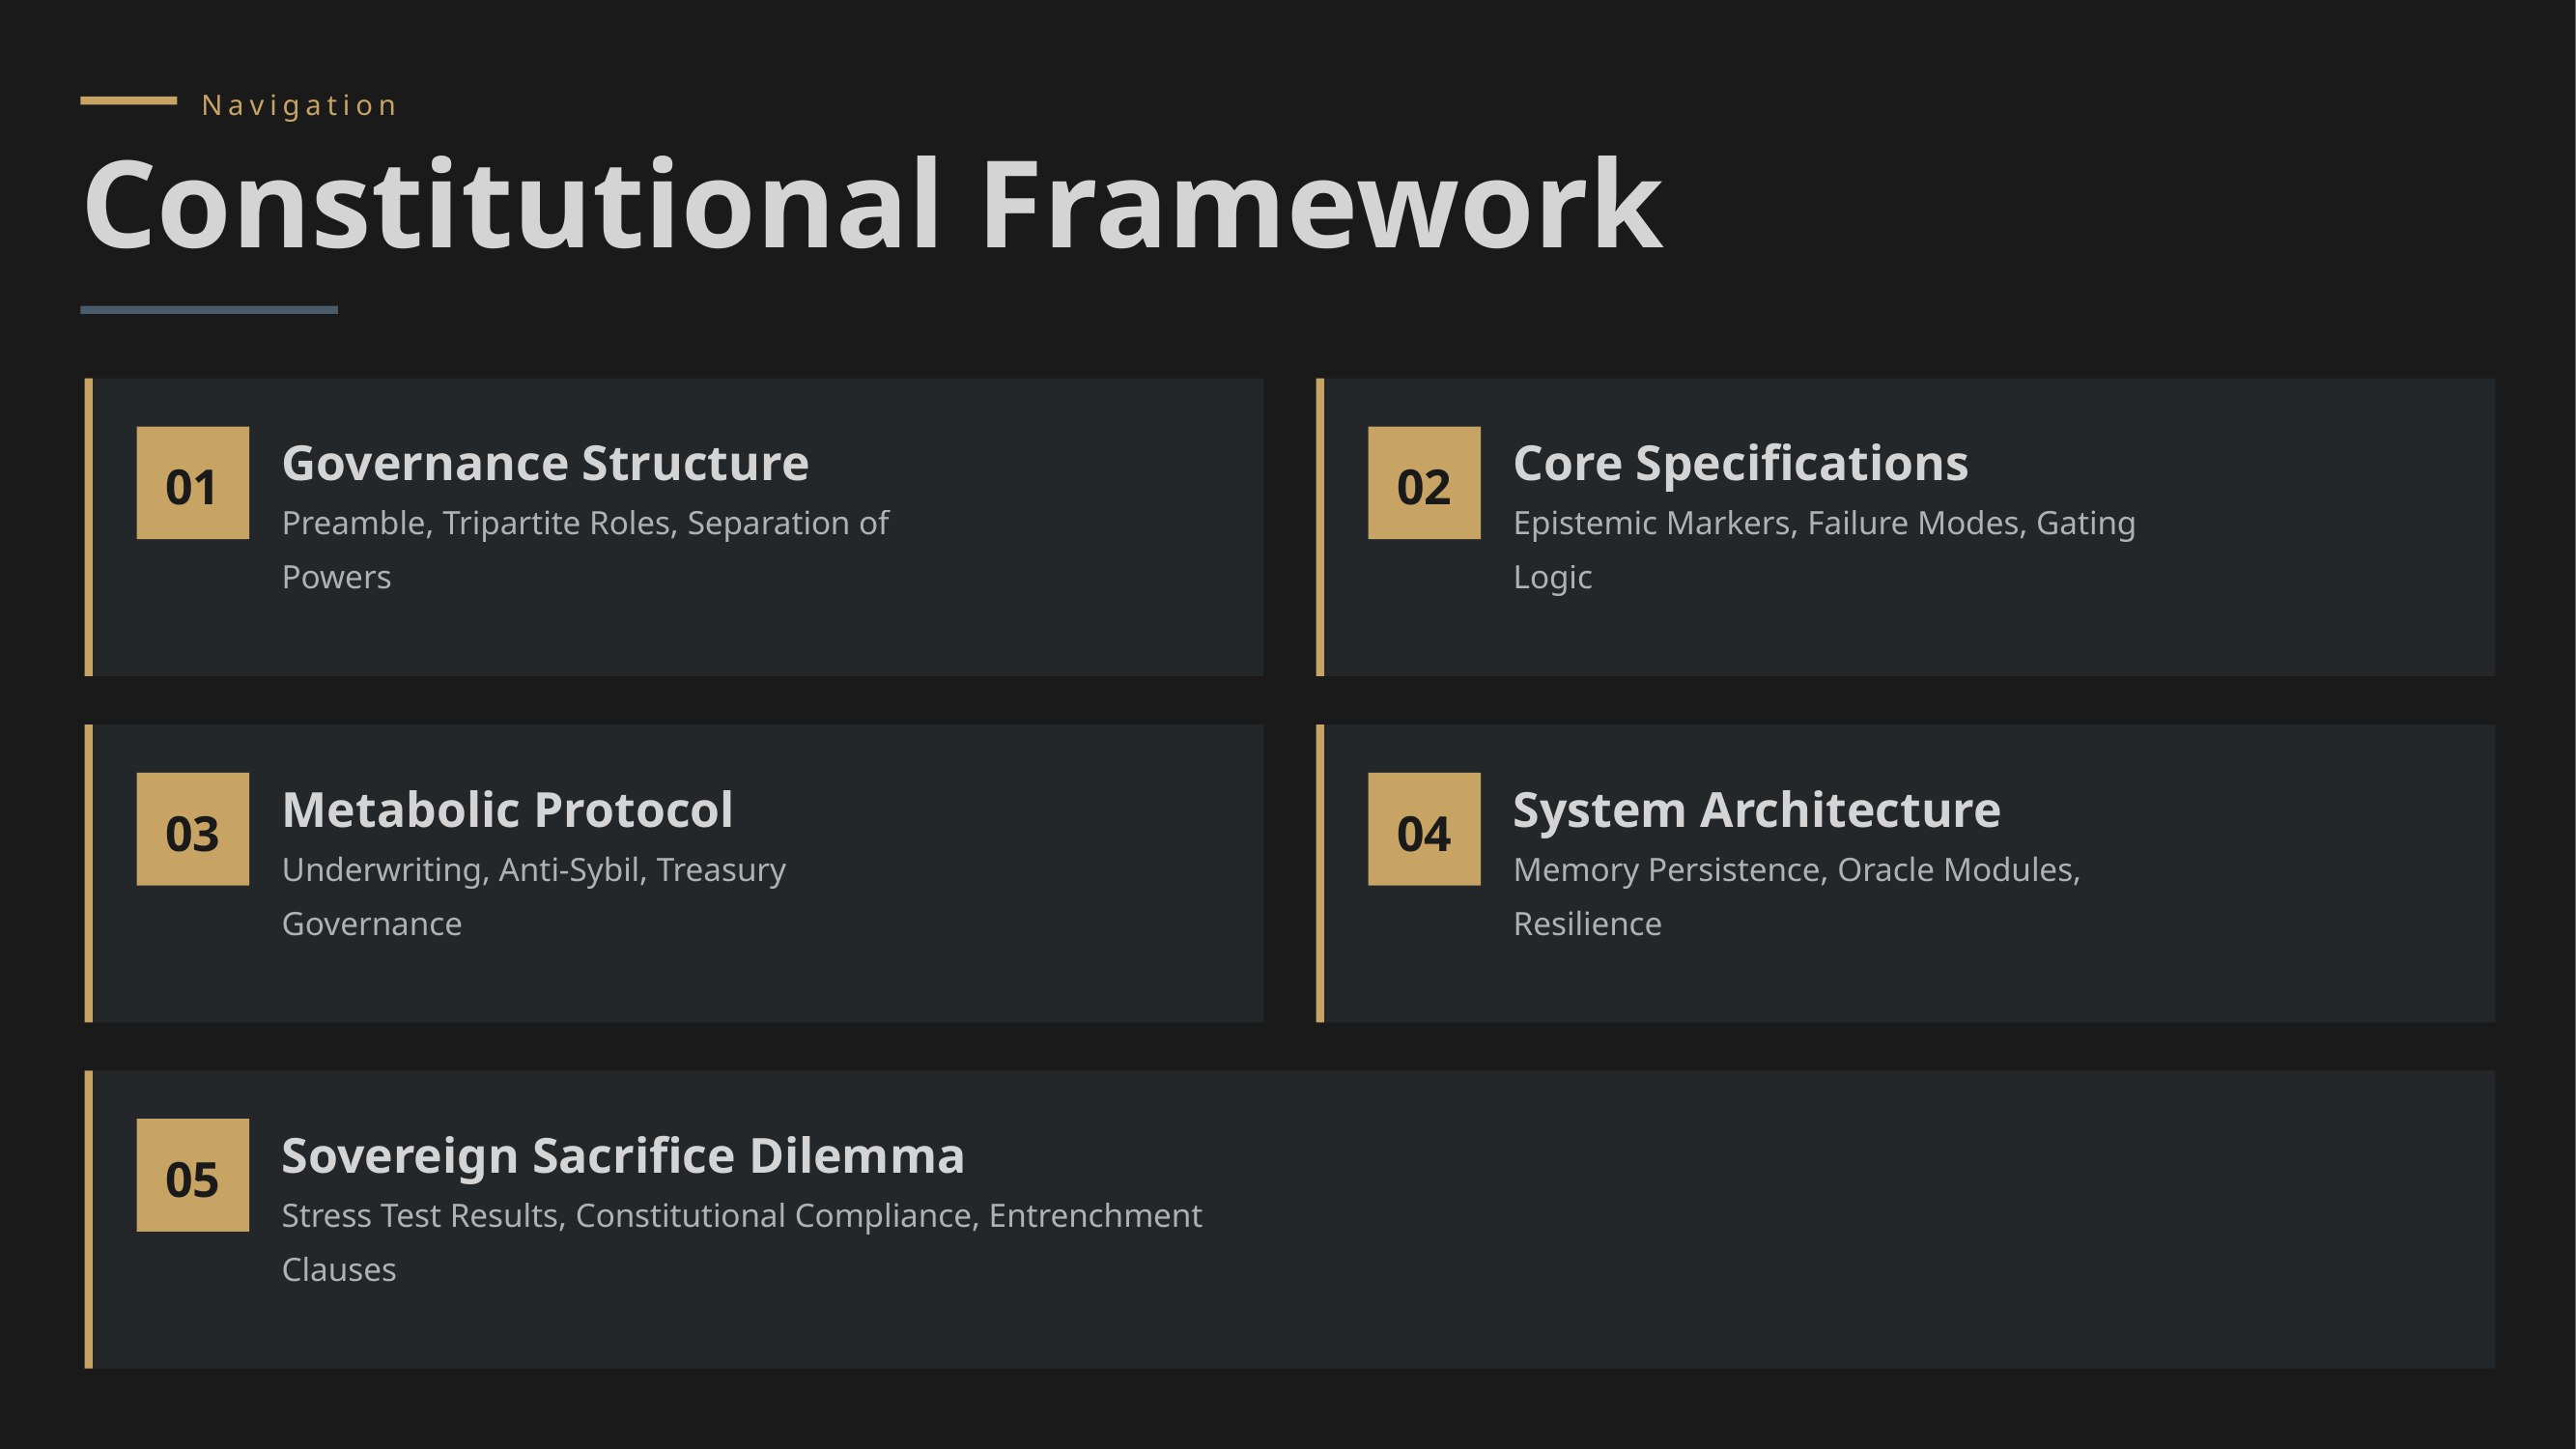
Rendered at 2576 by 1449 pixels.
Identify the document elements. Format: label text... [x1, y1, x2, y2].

text_box [93, 378, 1264, 676]
text_box Stress Test Results, Constitutional Compliance, Entrenchment Clauses [281, 1208, 1264, 1261]
text_box Preamble, Tripartite Roles, Separation of Powers [281, 515, 968, 568]
text_box Memory Persistence, Oracle Modules, Resilience [1513, 861, 2204, 914]
text_box [93, 1070, 2496, 1369]
text_box [1324, 378, 2496, 676]
text_box [84, 1070, 93, 1369]
text_box Metabolic Protocol [281, 773, 958, 838]
text_box [84, 378, 93, 676]
text_box 03 [125, 772, 262, 886]
text_box [1316, 724, 1324, 1023]
text_box 02 [1356, 426, 1493, 540]
text_box [1316, 378, 1324, 676]
text_box [80, 96, 178, 105]
text_box Core Specifications [1513, 426, 2188, 492]
text_box [80, 305, 338, 314]
text_box Governance Structure [281, 426, 977, 492]
text_box Navigation [201, 80, 441, 121]
text_box System Architecture [1513, 773, 2212, 838]
text_box Constitutional Framework [80, 153, 2556, 274]
text_box Underwriting, Anti-Sybil, Treasury Governance [281, 861, 950, 914]
text_box Epistemic Markers, Failure Modes, Gating Logic [1513, 515, 2180, 568]
text_box [84, 724, 93, 1023]
text_box 04 [1356, 772, 1493, 886]
text_box Sovereign Sacrifice Dilemma [281, 1119, 1272, 1183]
text_box 05 [125, 1119, 262, 1232]
text_box [93, 724, 1264, 1023]
text_box [1324, 724, 2496, 1023]
text_box 01 [125, 426, 262, 540]
